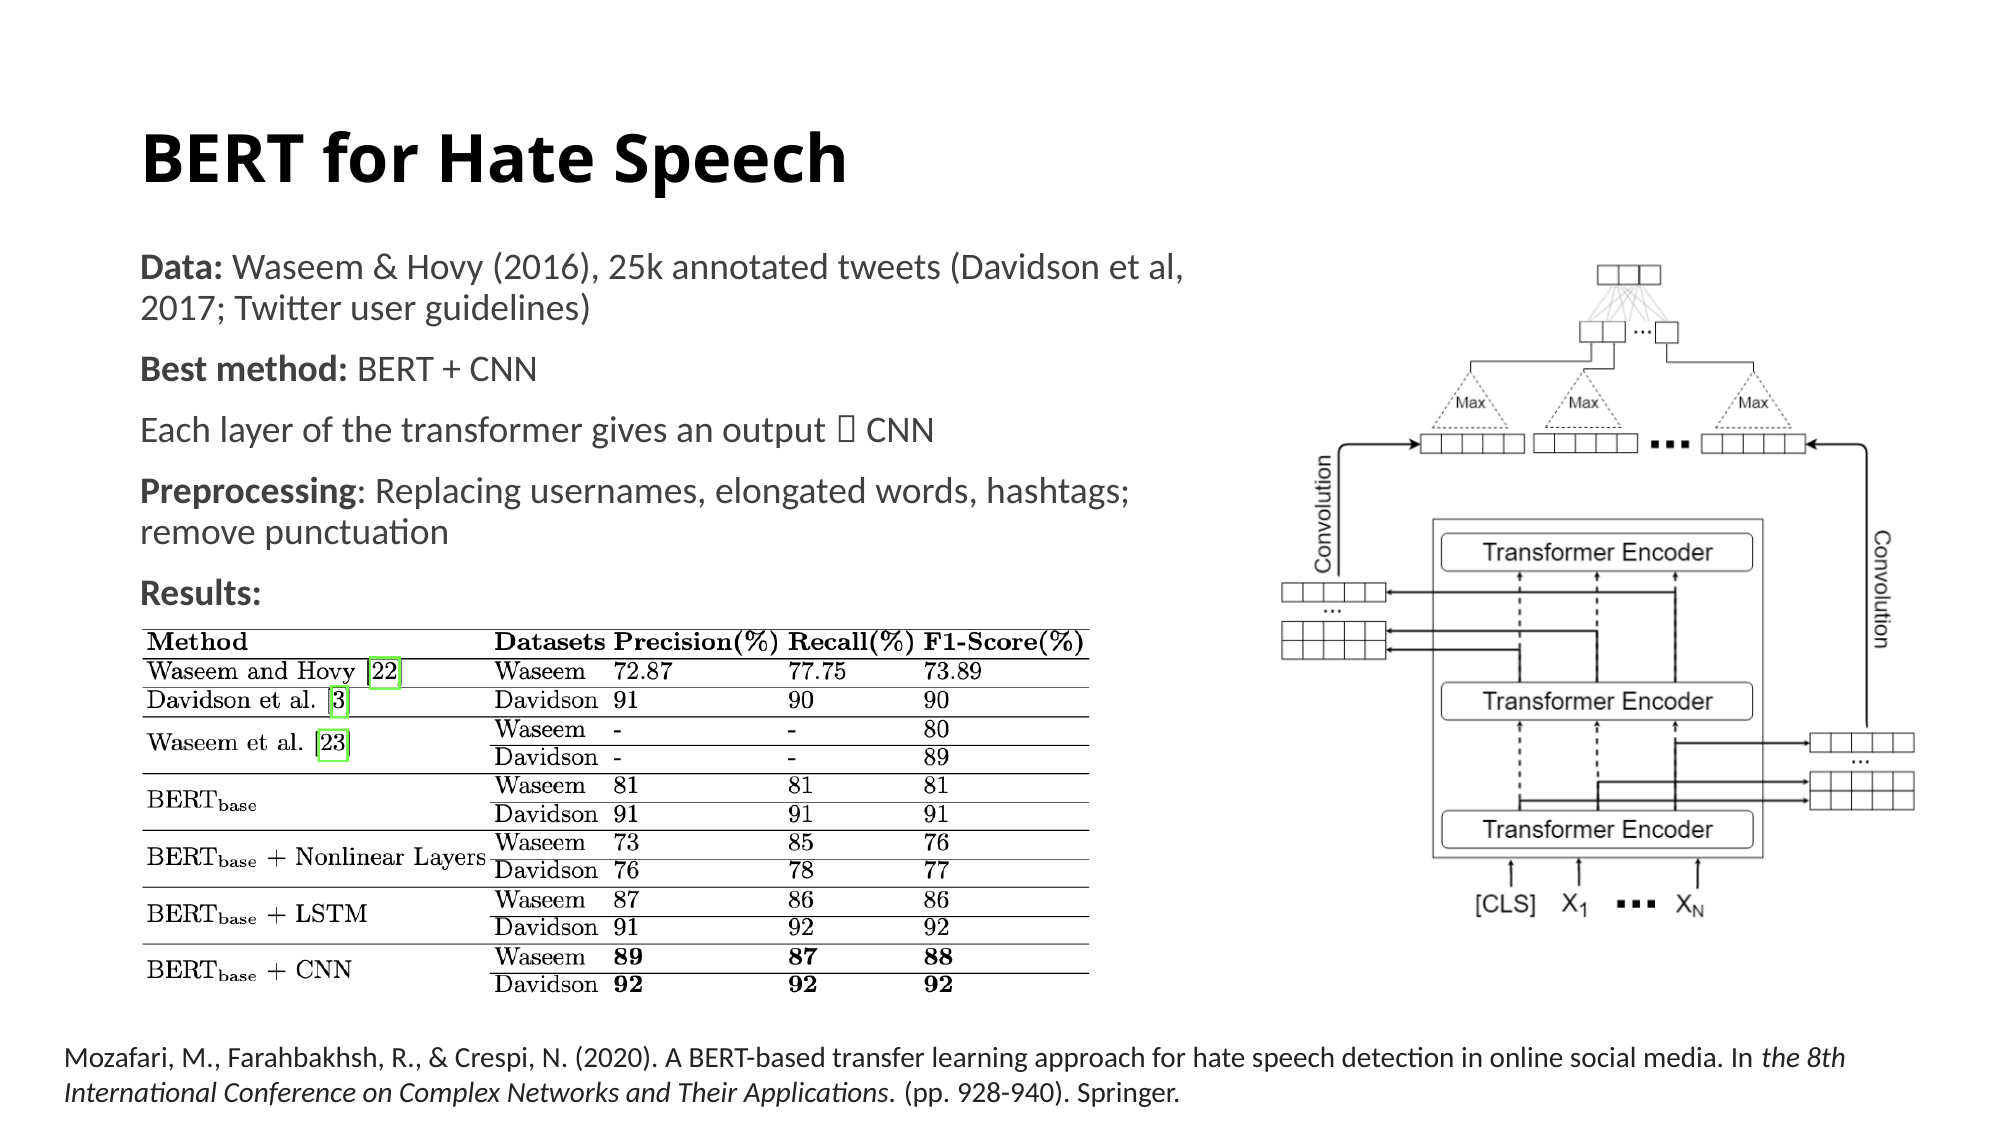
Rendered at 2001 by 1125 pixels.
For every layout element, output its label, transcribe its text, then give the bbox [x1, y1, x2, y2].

picture [124, 628, 1105, 1000]
list Data: Waseem & Hovy (2016), 25k annotated tweets (Davidson et al, 2017; Twitter user guidelines) Best method: BERT + CNN Each layer of the transformer gives an output  CNN Preprocessing: Replacing usernames, elongated words, hashtags; remove punctuation Results: [125, 242, 1200, 915]
picture [1254, 233, 1951, 934]
title BERT for Hate Speech [125, 117, 1665, 242]
text_box Mozafari, M., Farahbakhsh, R., & Crespi, N. (2020). A BERT-based transfer learning approach for hate speech detection in online social media. In the 8th International Conference on Complex Networks and Their Applications. (pp. 928-940). Springer. [49, 1030, 2000, 1116]
